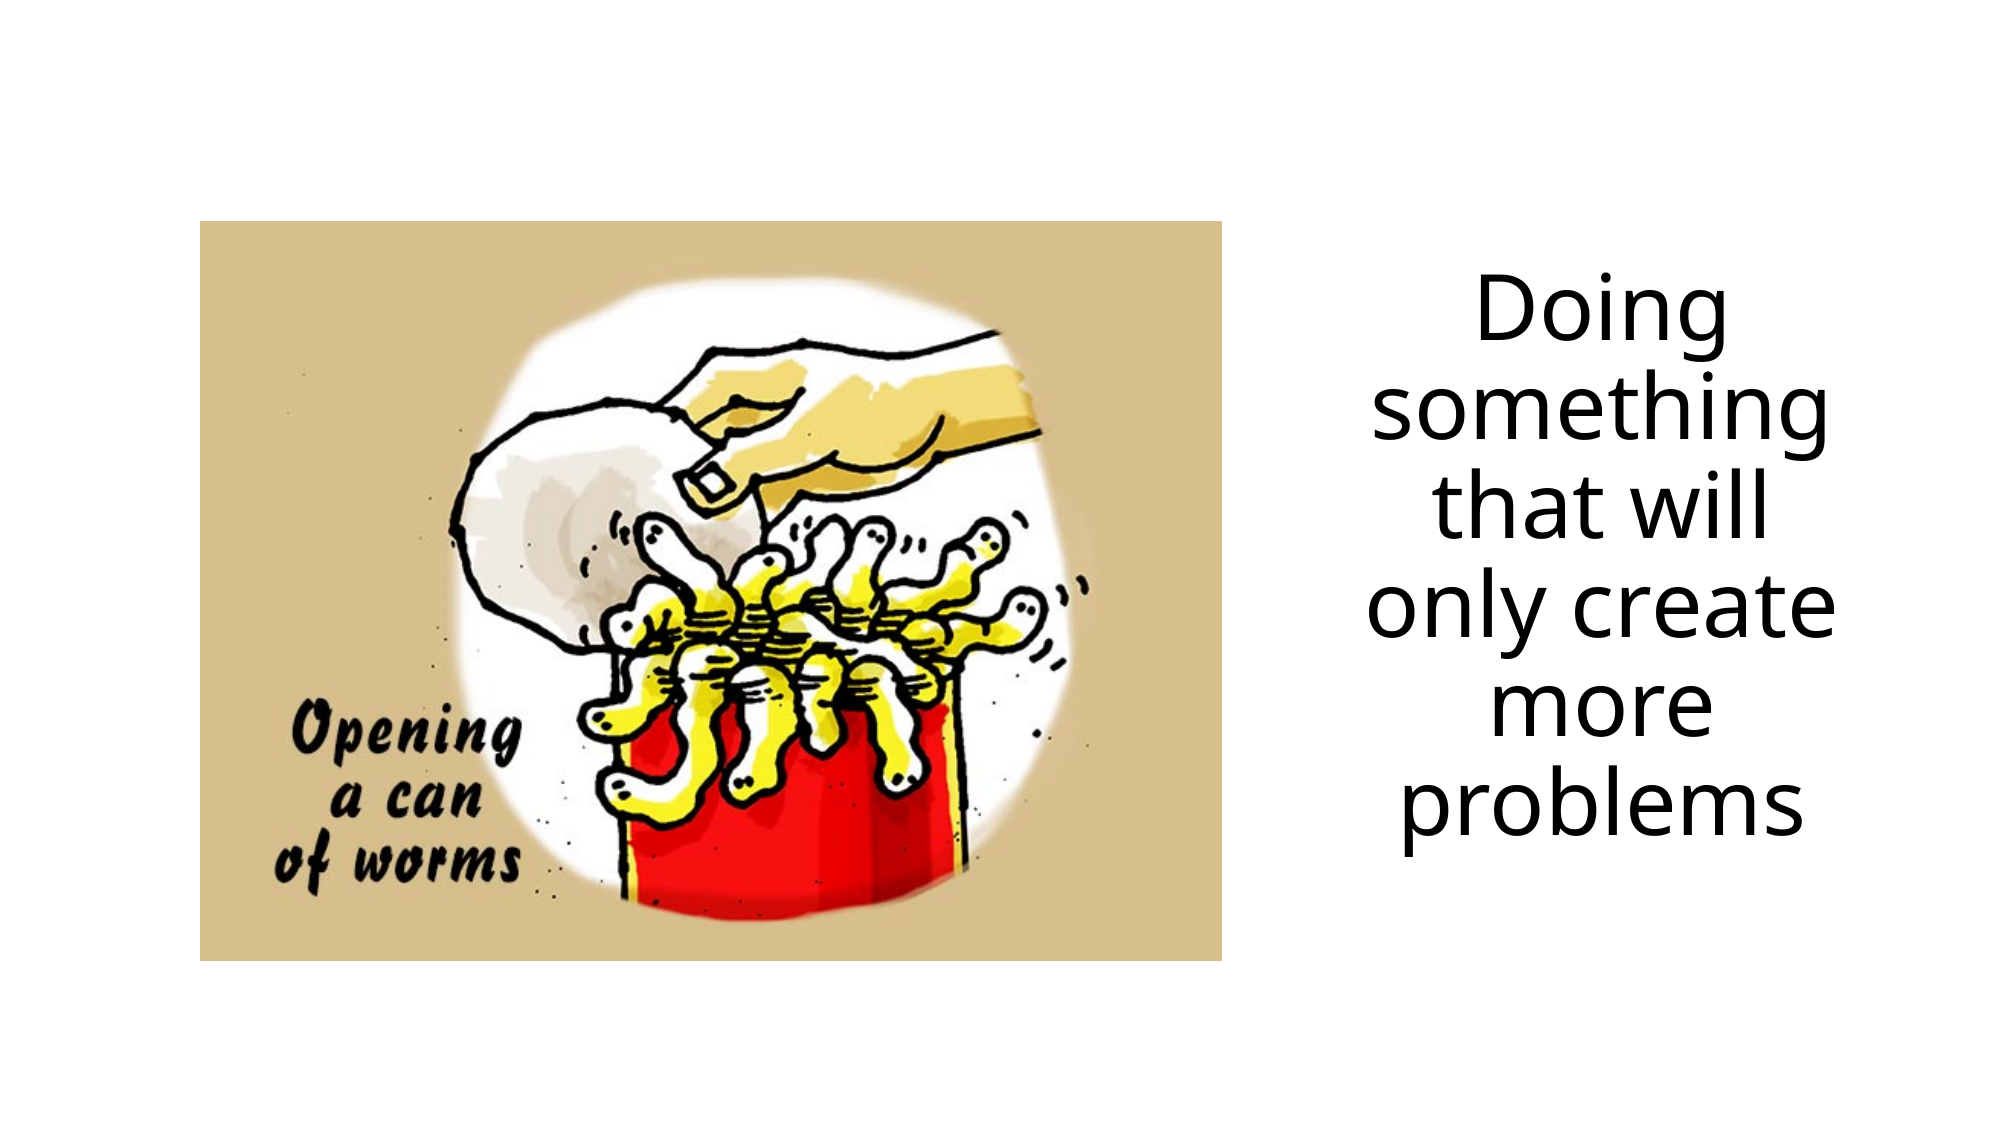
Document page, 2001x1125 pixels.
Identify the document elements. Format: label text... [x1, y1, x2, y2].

picture [200, 221, 1222, 961]
title Doing something that will only create more problems [1337, 292, 1867, 863]
